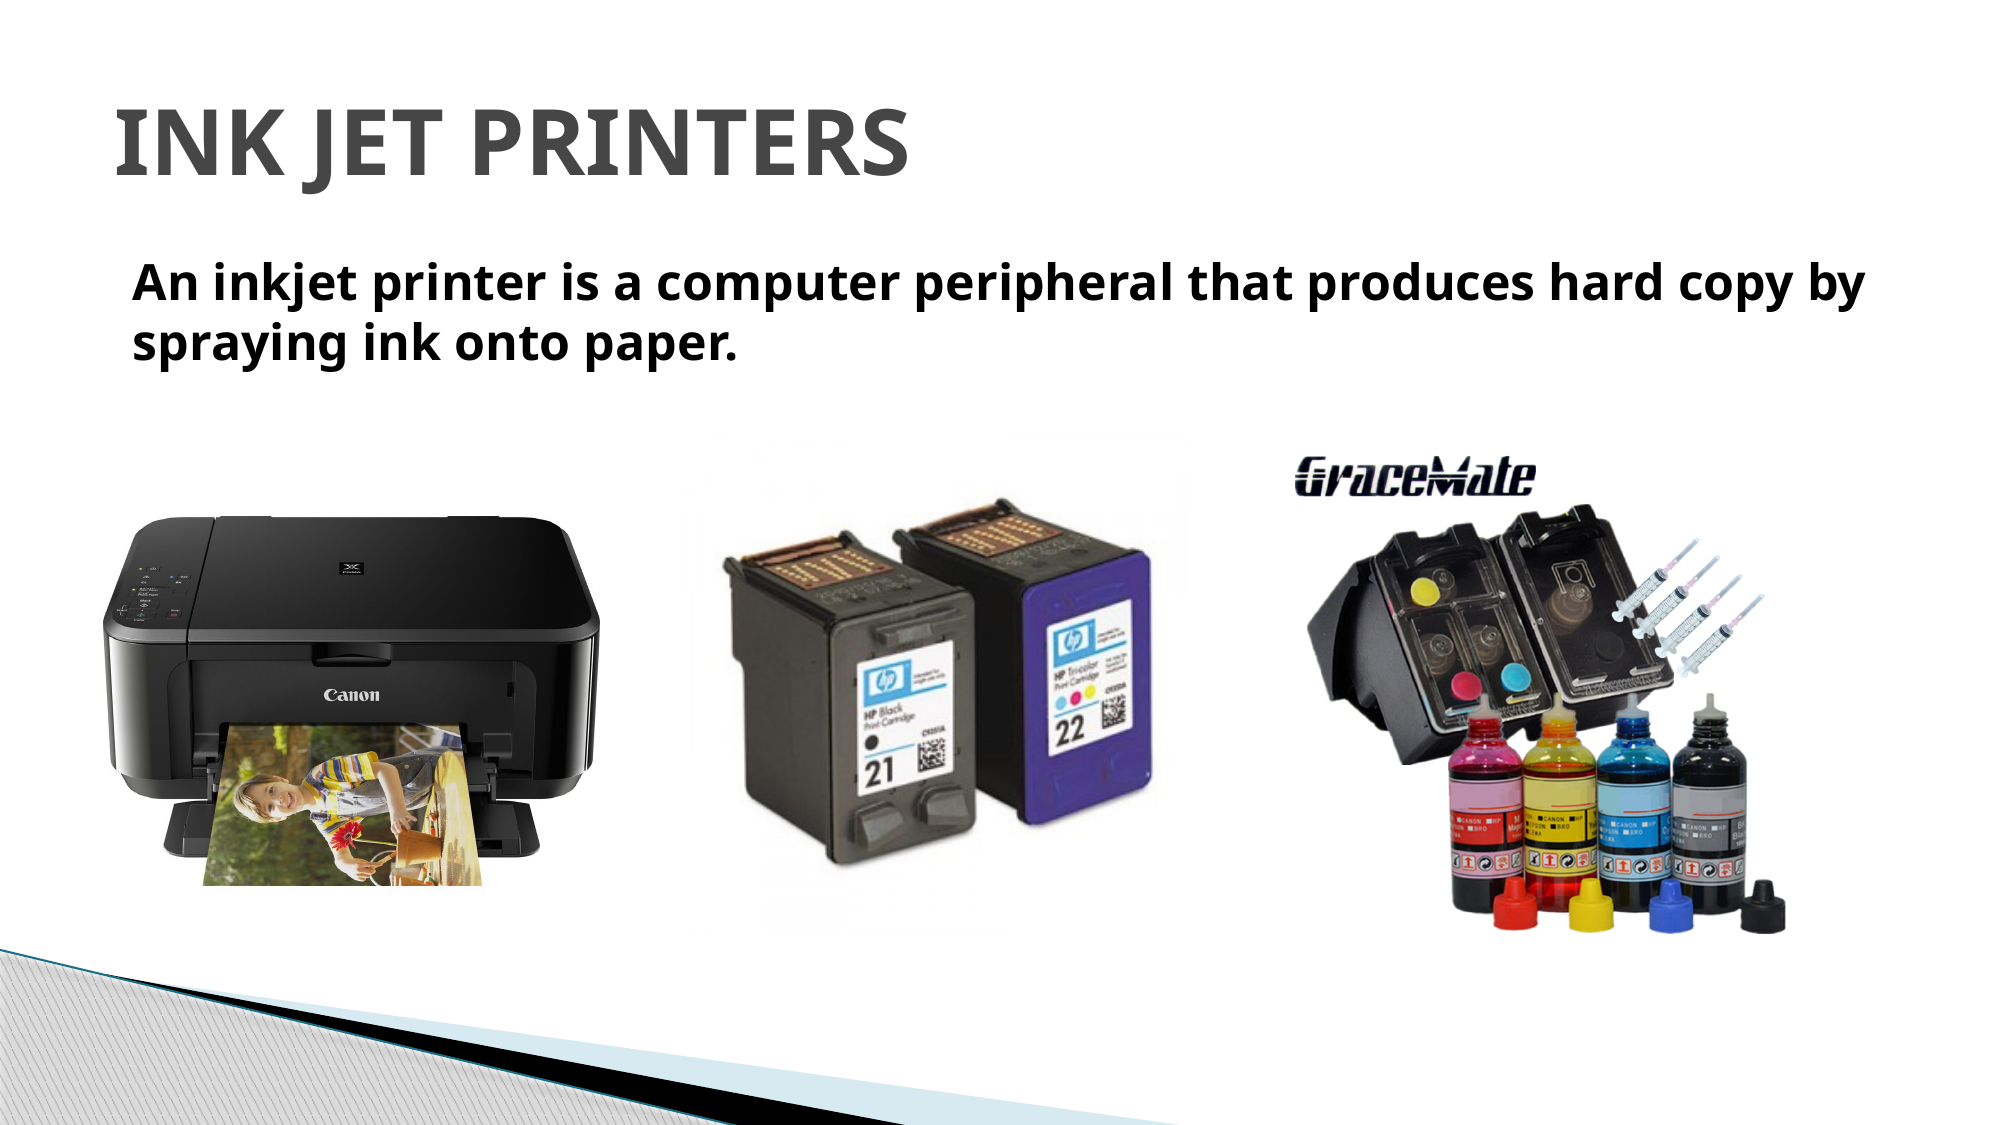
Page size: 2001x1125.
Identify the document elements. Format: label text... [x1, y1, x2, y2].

list An inkjet printer is a computer peripheral that produces hard copy by spraying ink onto paper. [99, 243, 1900, 986]
picture [103, 450, 601, 952]
title INK JET PRINTERS [99, 45, 1900, 233]
picture [1286, 448, 1801, 944]
picture [686, 432, 1190, 937]
